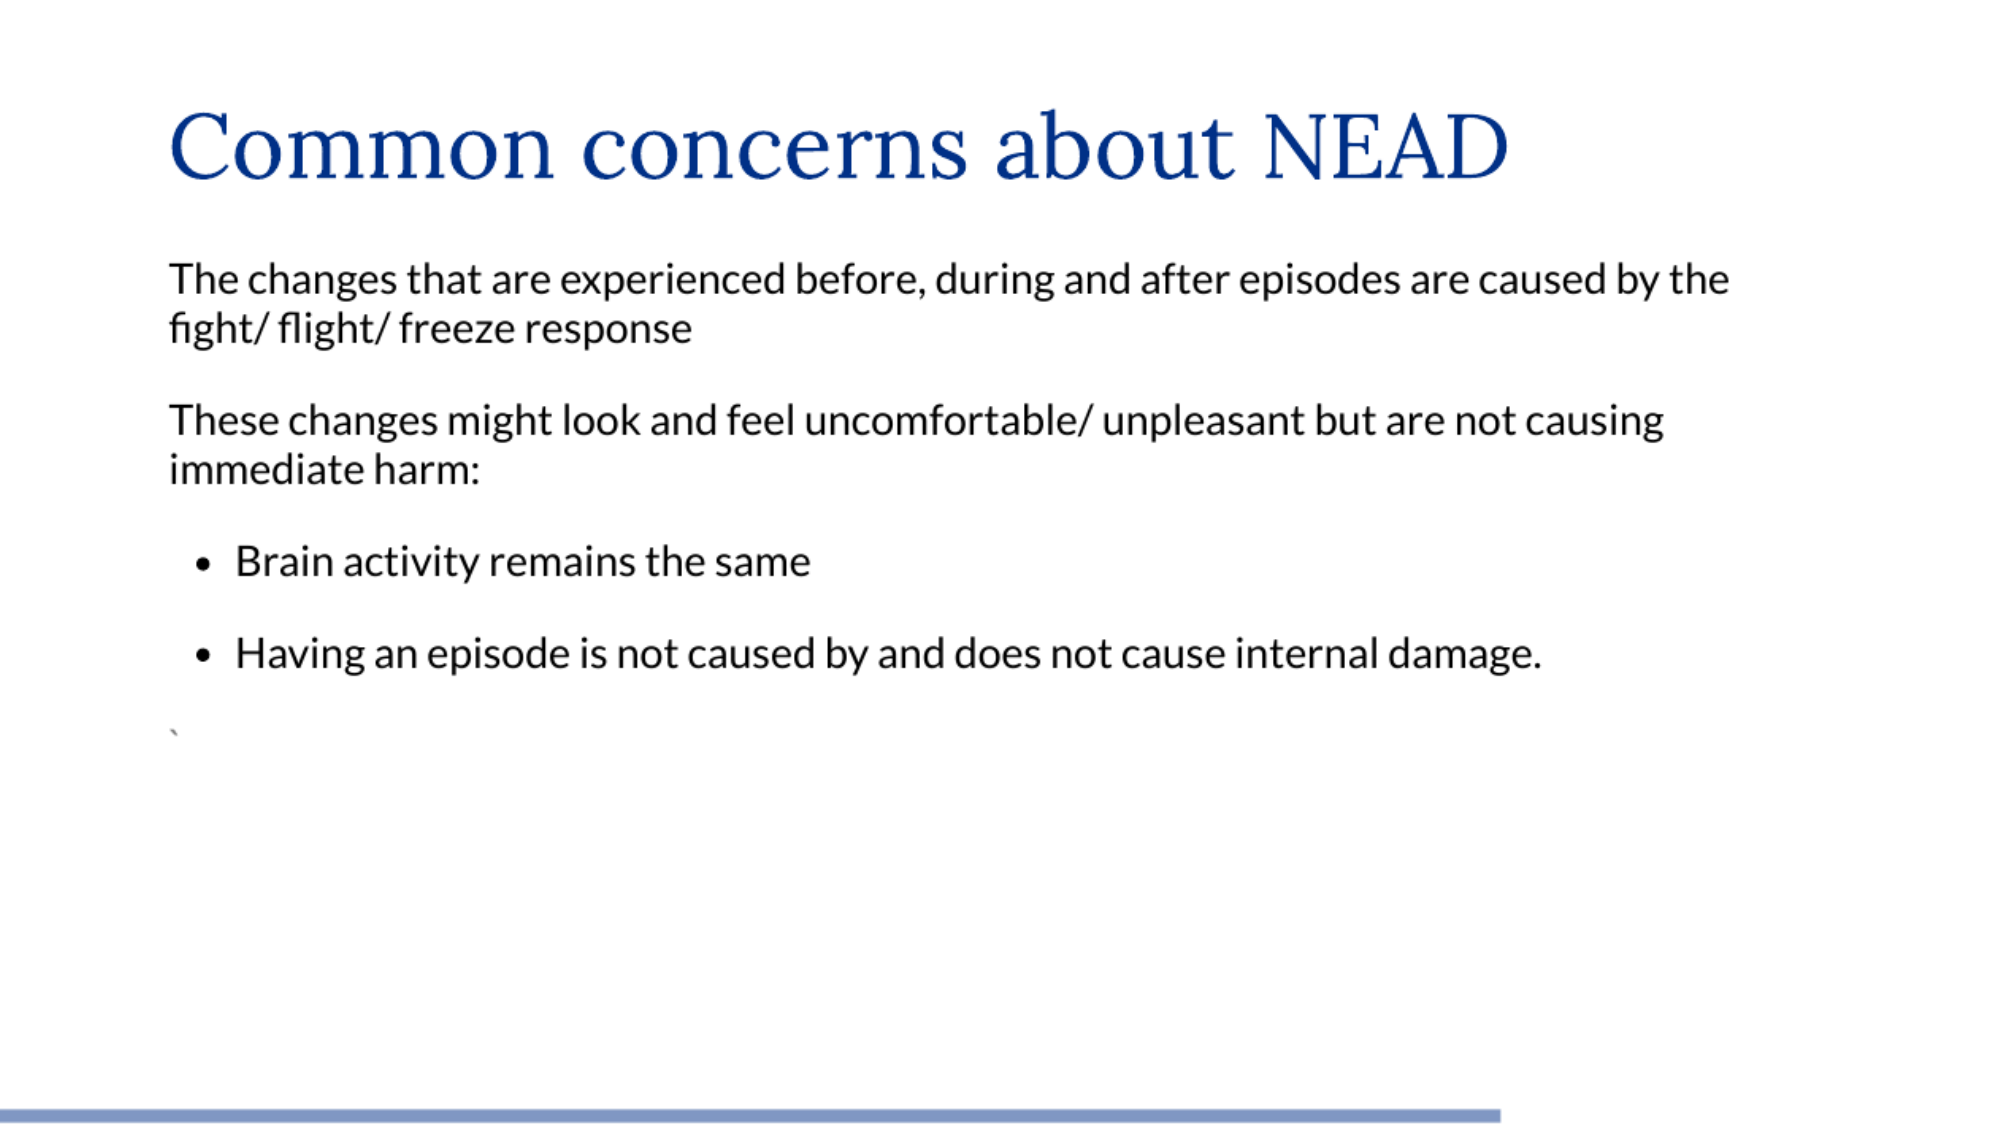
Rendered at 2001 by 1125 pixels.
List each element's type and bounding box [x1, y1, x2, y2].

list [0, 0, 2000, 1125]
